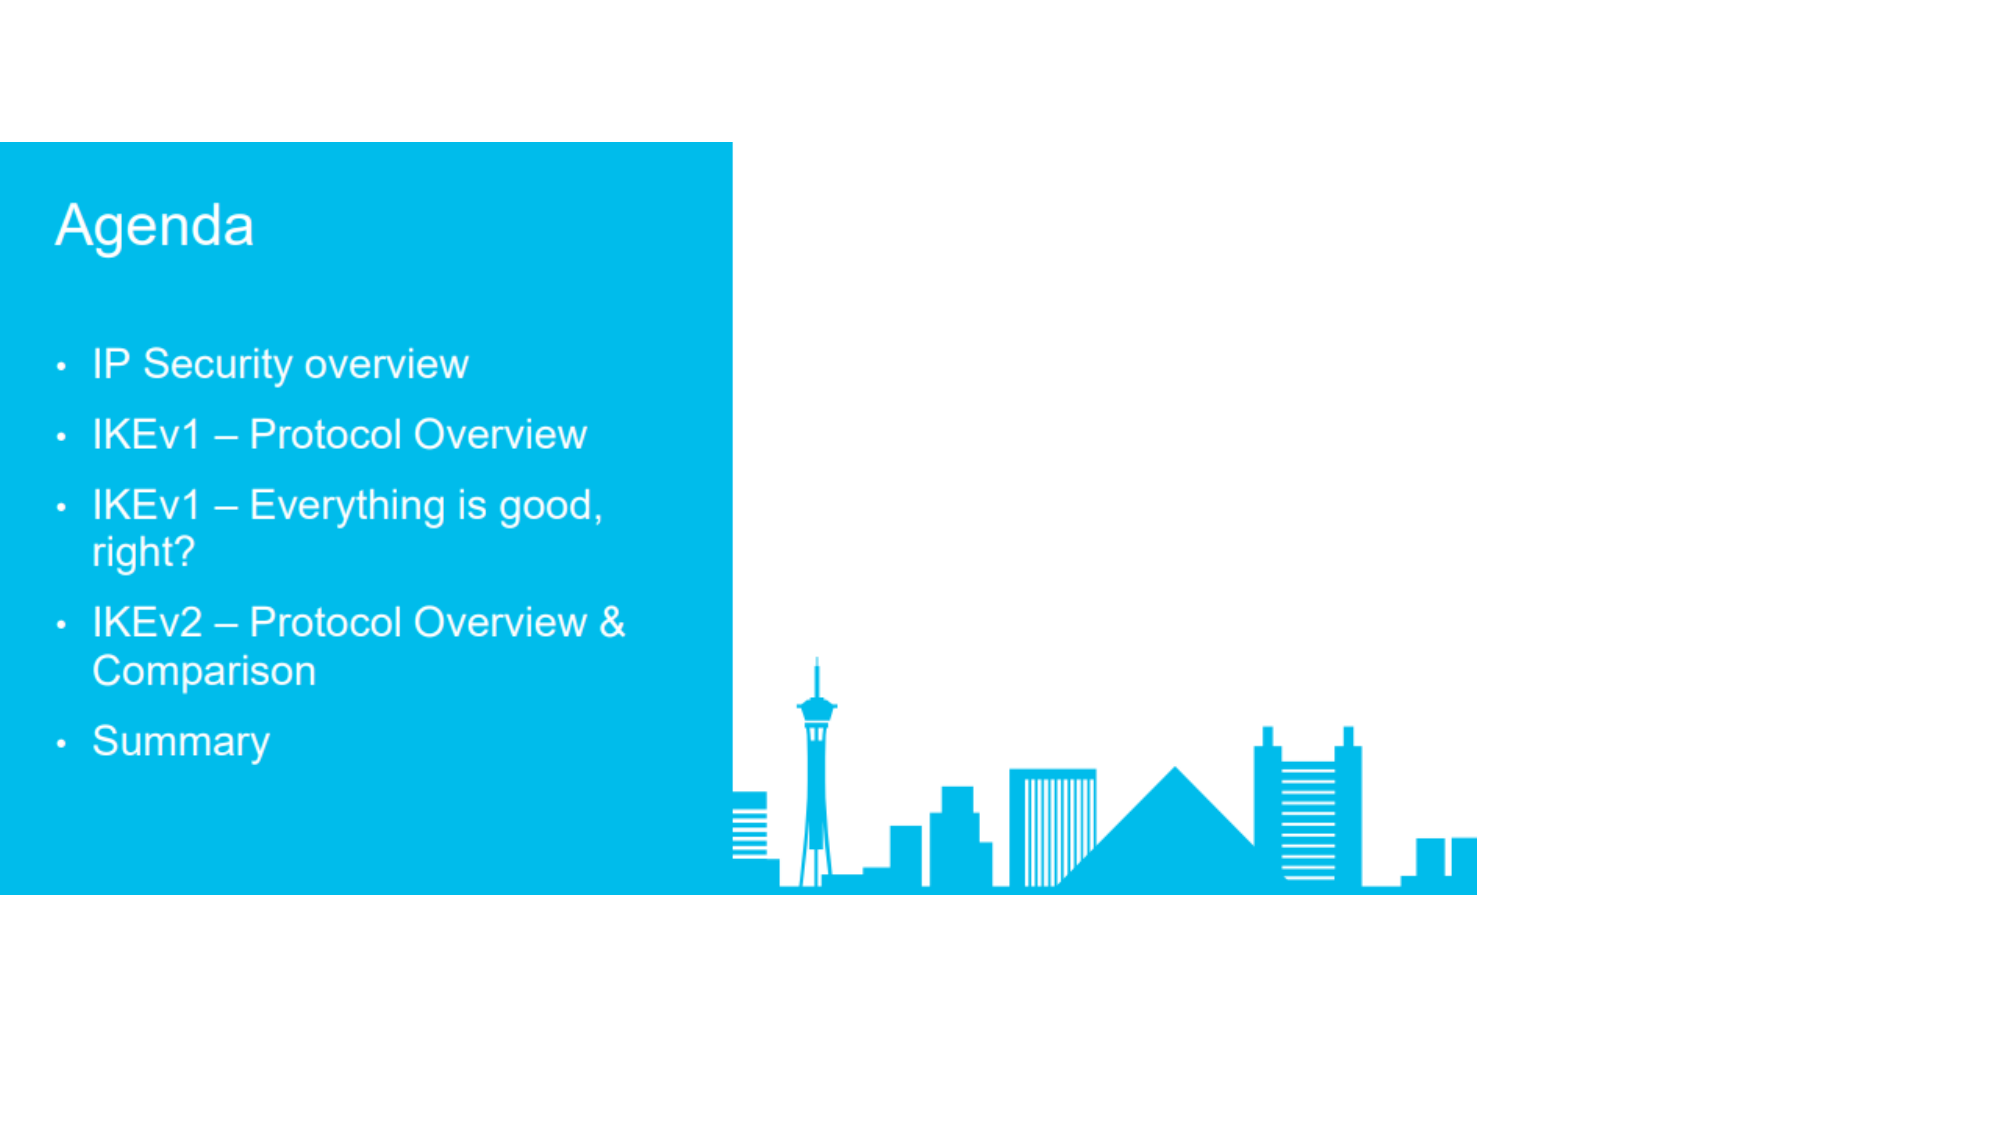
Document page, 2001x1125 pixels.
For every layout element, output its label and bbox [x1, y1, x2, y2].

picture [160, 614, 179, 636]
picture [315, 420, 326, 448]
picture [214, 733, 234, 755]
picture [55, 203, 93, 245]
picture [57, 739, 65, 747]
picture [280, 426, 291, 448]
picture [57, 503, 65, 511]
picture [94, 543, 112, 566]
picture [447, 426, 466, 448]
picture [254, 355, 259, 378]
picture [141, 536, 159, 566]
picture [106, 418, 130, 448]
picture [535, 426, 556, 448]
picture [468, 614, 489, 636]
picture [160, 426, 179, 448]
picture [527, 426, 531, 448]
picture [469, 497, 485, 519]
picture [409, 356, 413, 378]
picture [106, 347, 129, 378]
picture [57, 620, 65, 628]
picture [252, 606, 276, 636]
picture [134, 488, 157, 519]
picture [145, 347, 168, 378]
picture [162, 214, 187, 245]
picture [415, 418, 444, 450]
picture [94, 724, 118, 755]
picture [1282, 865, 1335, 869]
picture [402, 496, 420, 519]
picture [124, 663, 144, 685]
picture [94, 654, 120, 686]
picture [374, 355, 406, 378]
picture [175, 535, 195, 559]
picture [172, 356, 192, 378]
picture [185, 419, 196, 448]
picture [535, 614, 556, 636]
picture [1282, 790, 1335, 794]
picture [229, 663, 241, 685]
picture [527, 614, 531, 636]
picture [818, 828, 828, 886]
picture [1025, 779, 1029, 886]
picture [500, 496, 520, 528]
picture [240, 356, 252, 378]
picture [272, 663, 293, 685]
picture [558, 614, 587, 636]
picture [195, 356, 213, 378]
picture [182, 606, 201, 636]
picture [243, 662, 248, 685]
picture [492, 614, 524, 636]
picture [57, 432, 65, 440]
picture [415, 606, 444, 637]
picture [292, 426, 313, 448]
picture [1057, 779, 1068, 884]
picture [122, 733, 140, 755]
picture [524, 497, 568, 519]
picture [600, 606, 625, 637]
picture [193, 203, 220, 245]
picture [571, 489, 590, 519]
picture [596, 515, 601, 525]
picture [134, 606, 157, 636]
picture [185, 489, 196, 519]
picture [810, 728, 815, 741]
picture [296, 662, 315, 685]
picture [205, 662, 224, 685]
picture [252, 488, 275, 519]
picture [424, 497, 443, 528]
picture [217, 355, 235, 378]
picture [252, 418, 276, 448]
picture [492, 426, 524, 448]
picture [147, 663, 178, 685]
picture [145, 733, 176, 755]
picture [350, 355, 370, 378]
picture [225, 214, 252, 245]
picture [305, 356, 326, 378]
picture [57, 362, 65, 370]
picture [162, 537, 173, 566]
picture [292, 614, 313, 636]
picture [440, 355, 469, 378]
picture [417, 356, 437, 378]
picture [324, 489, 388, 528]
picture [447, 614, 466, 636]
picture [106, 488, 130, 519]
picture [127, 214, 156, 245]
picture [468, 426, 489, 448]
picture [180, 733, 210, 755]
picture [1282, 801, 1335, 805]
picture [315, 608, 326, 636]
picture [95, 214, 121, 258]
picture [116, 543, 135, 575]
picture [558, 426, 587, 448]
picture [733, 142, 1477, 887]
picture [262, 349, 293, 387]
picture [252, 662, 268, 685]
picture [160, 496, 179, 519]
picture [280, 614, 291, 636]
picture [1285, 876, 1334, 880]
picture [327, 614, 392, 636]
picture [299, 497, 320, 519]
picture [327, 426, 392, 448]
picture [460, 496, 464, 519]
picture [134, 418, 157, 448]
picture [183, 663, 202, 694]
picture [329, 355, 348, 378]
picture [278, 496, 297, 519]
picture [1071, 779, 1087, 870]
picture [238, 733, 270, 764]
picture [106, 606, 130, 636]
picture [1038, 779, 1054, 886]
